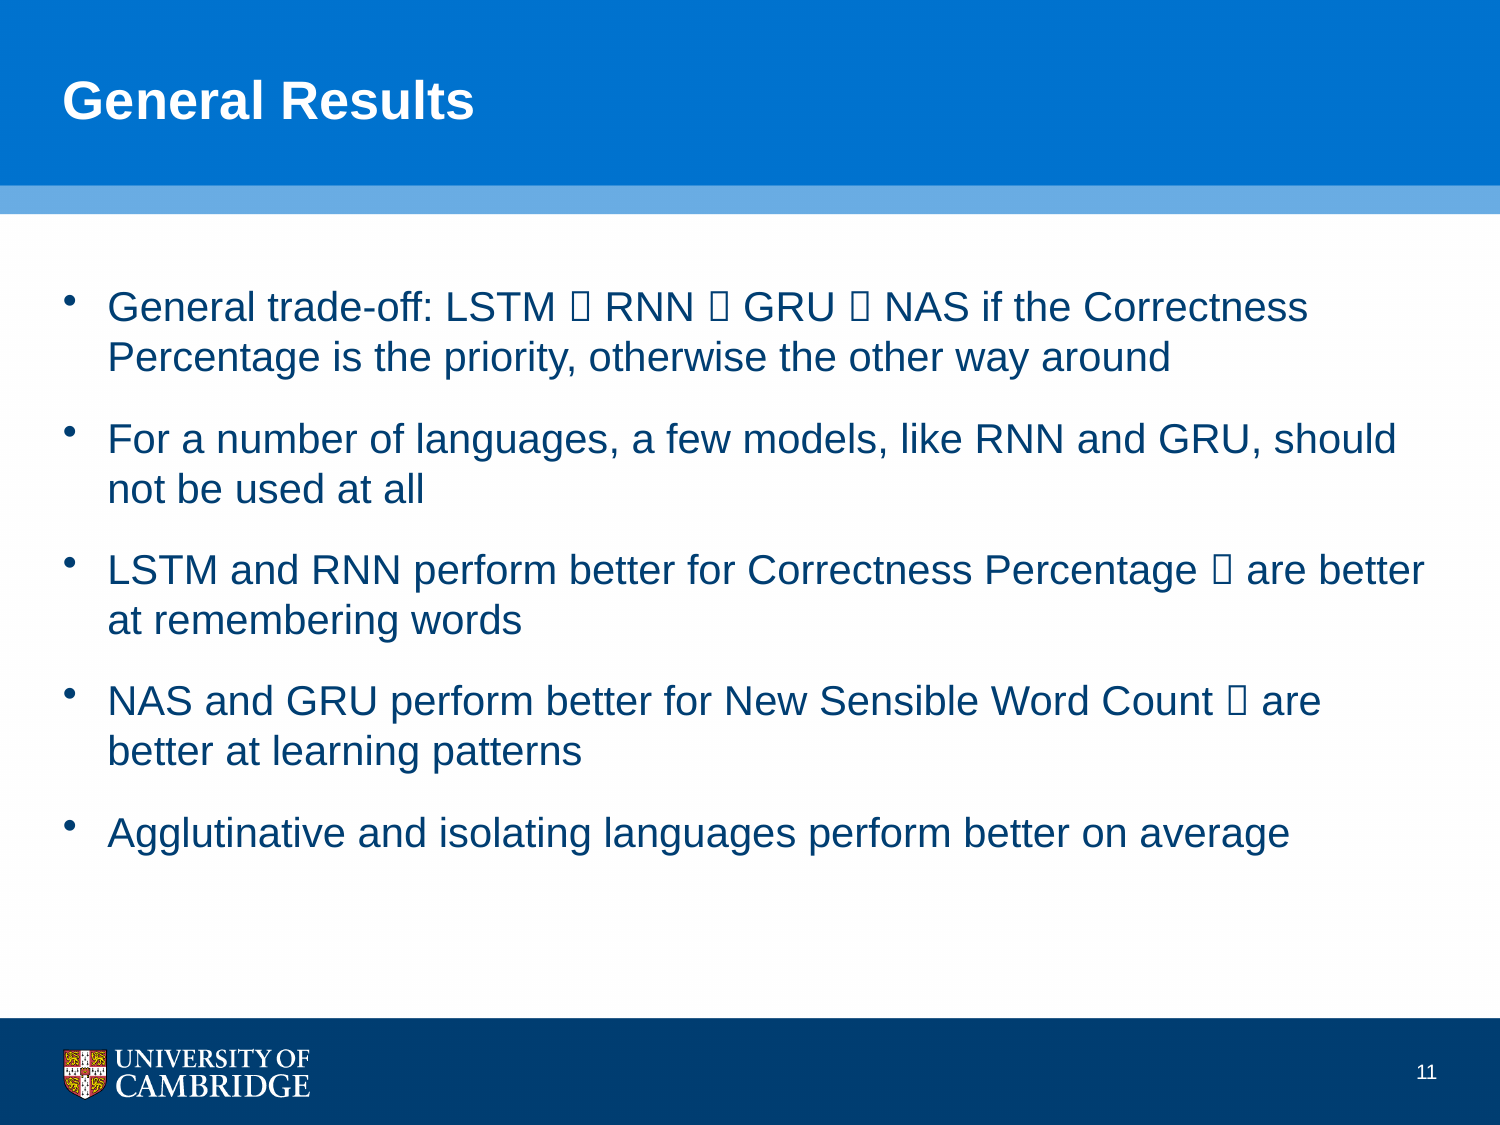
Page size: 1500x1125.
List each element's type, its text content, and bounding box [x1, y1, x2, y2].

picture [0, 0, 1500, 1125]
slide_number 11 [1289, 1058, 1438, 1088]
title General Results [63, 65, 1437, 135]
list General trade-off: LSTM  RNN  GRU  NAS if the Correctness Percentage is the priority, otherwise the other way around For a number of languages, a few models, like RNN and GRU, should not be used at all LSTM and RNN perform better for Correctness Percentage  are better at remembering words NAS and GRU perform better for New Sensible Word Count  are better at learning patterns Agglutinative and isolating languages perform better on average [63, 280, 1437, 948]
